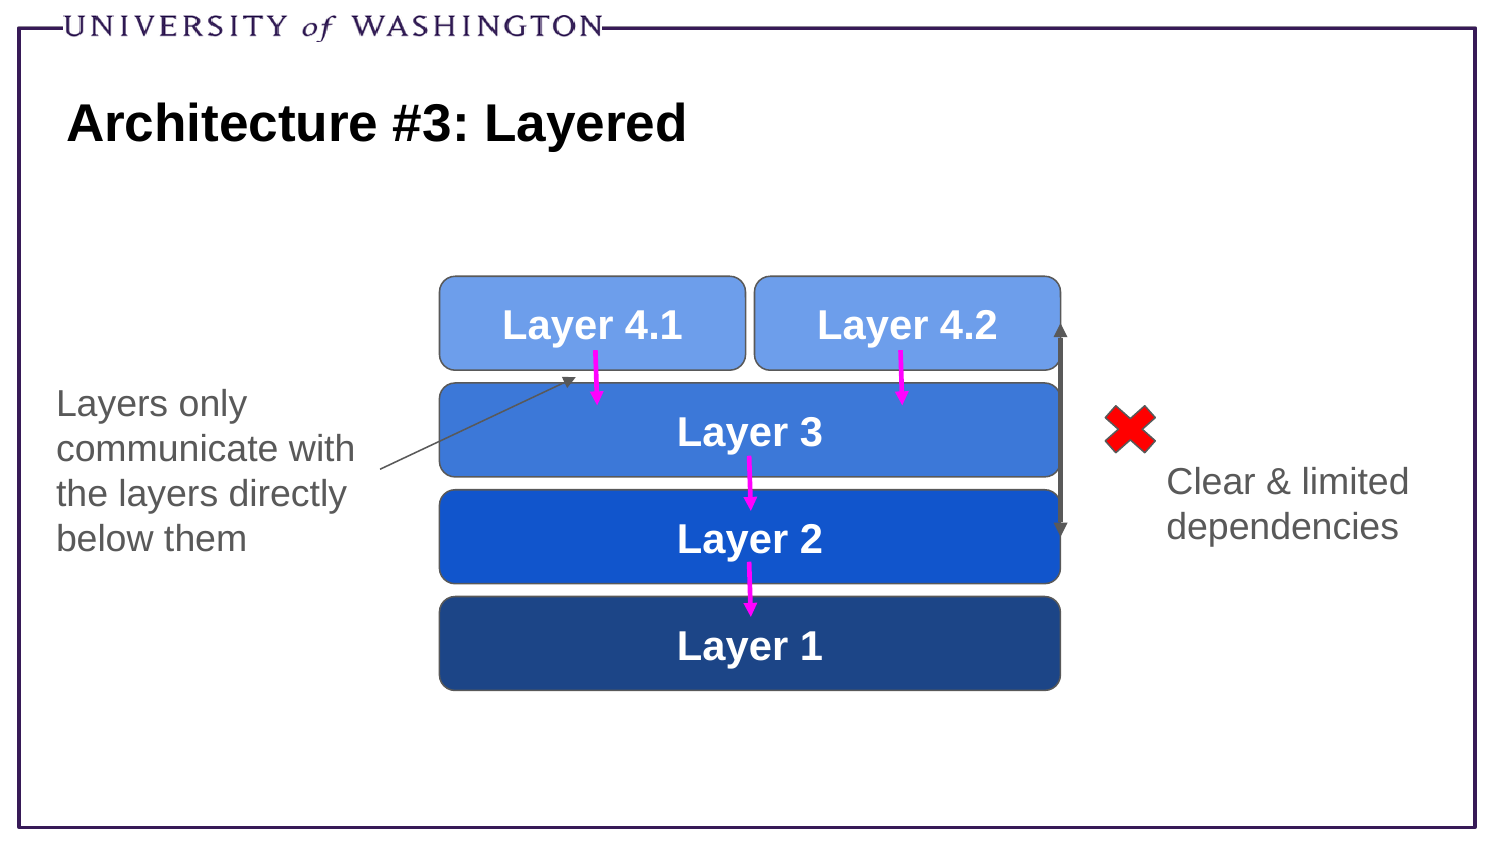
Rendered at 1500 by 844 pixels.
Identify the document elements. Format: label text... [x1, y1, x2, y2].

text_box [748, 561, 752, 618]
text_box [439, 275, 1061, 691]
title Architecture #3: Layered [51, 72, 1449, 167]
picture [15, 15, 1480, 830]
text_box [748, 455, 752, 512]
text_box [40, 363, 576, 575]
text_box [1060, 322, 1434, 562]
